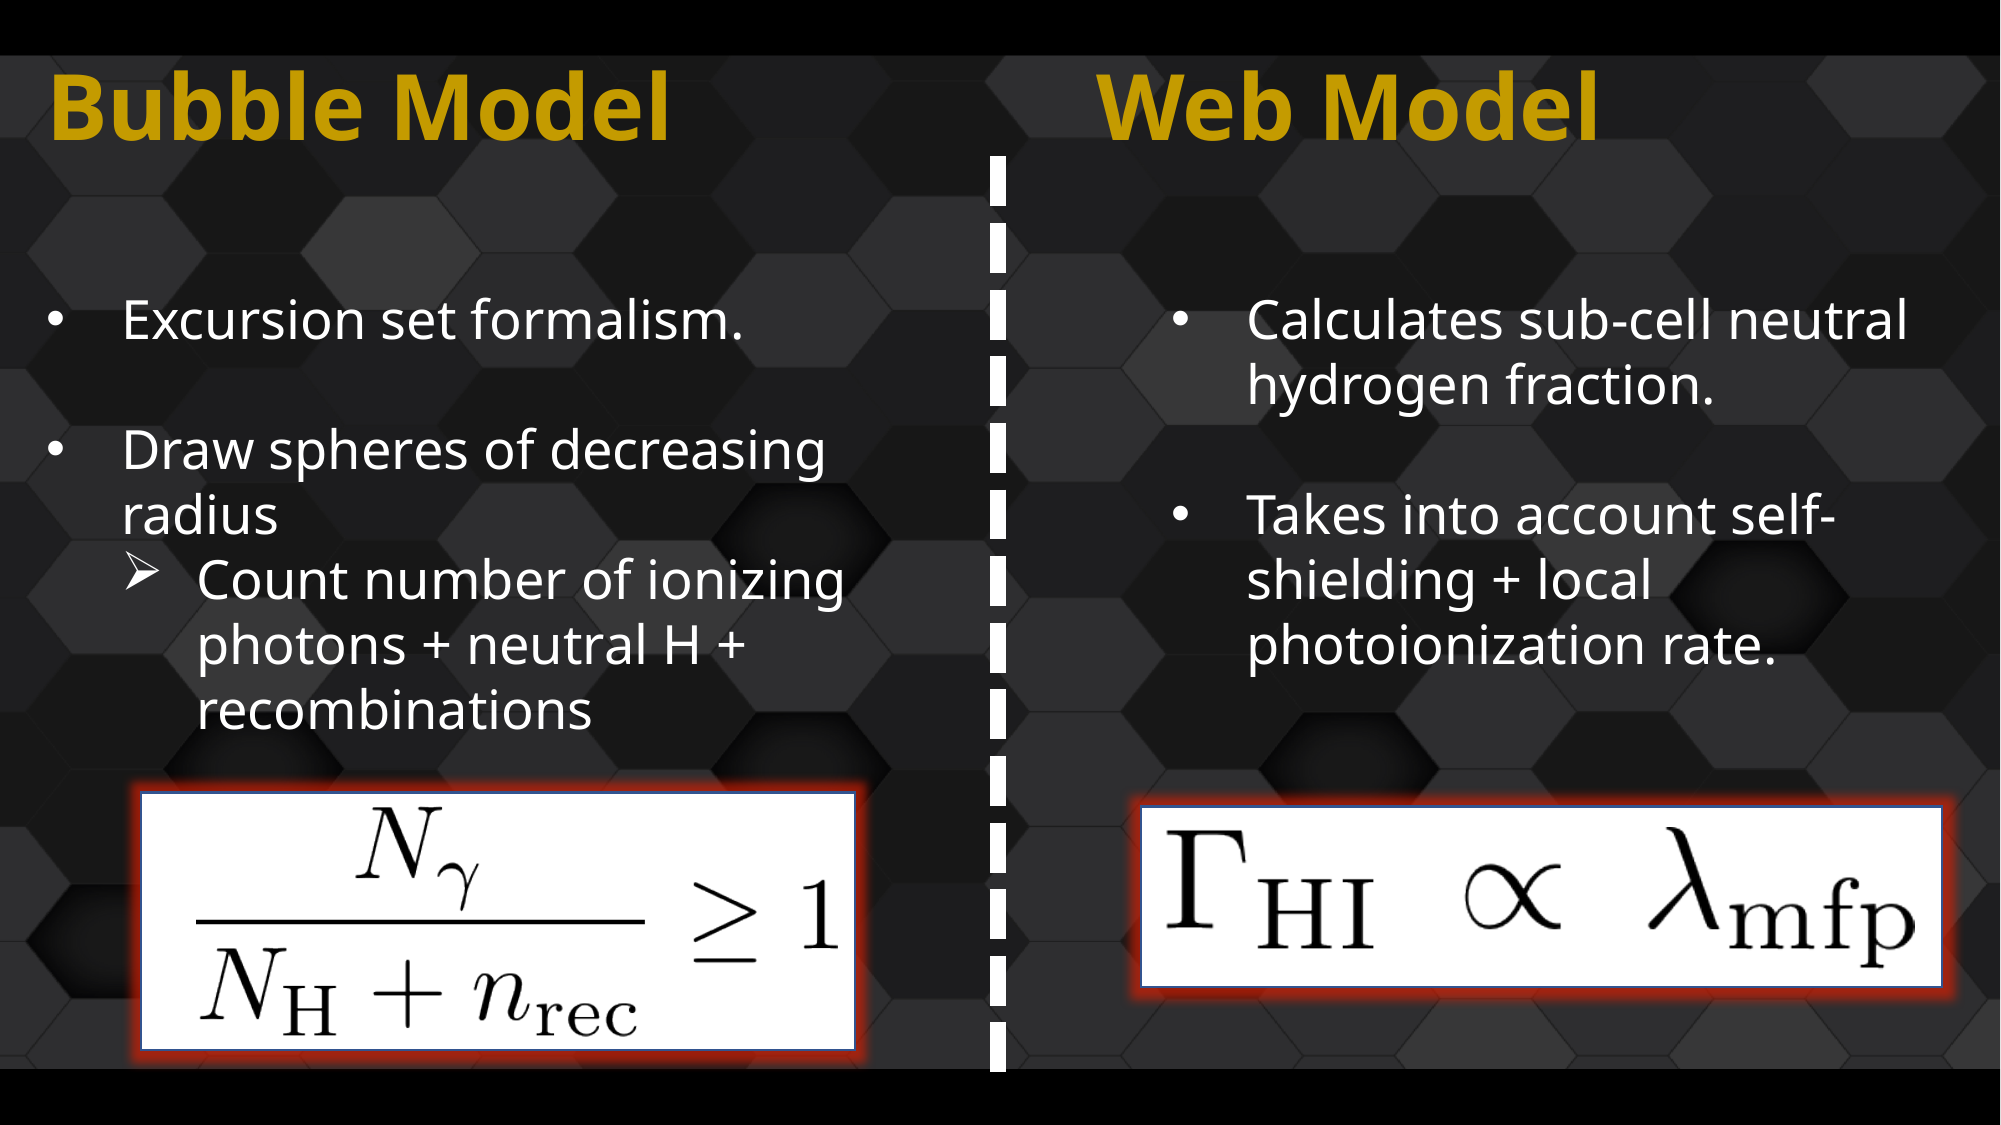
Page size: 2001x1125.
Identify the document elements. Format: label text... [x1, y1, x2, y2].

picture [0, 0, 2001, 1125]
text_box [1140, 805, 1943, 988]
text_box Web Model [1081, 41, 2000, 166]
text_box Excursion set formalism. Draw spheres of decreasing radius Count number of ionizing photons + neutral H + recombinations [31, 277, 950, 943]
text_box Bubble Model [31, 41, 969, 166]
text_box [140, 791, 856, 1051]
text_box Calculates sub-cell neutral hydrogen fraction. Takes into account self-shielding + local photoionization rate. [1081, 277, 2000, 683]
